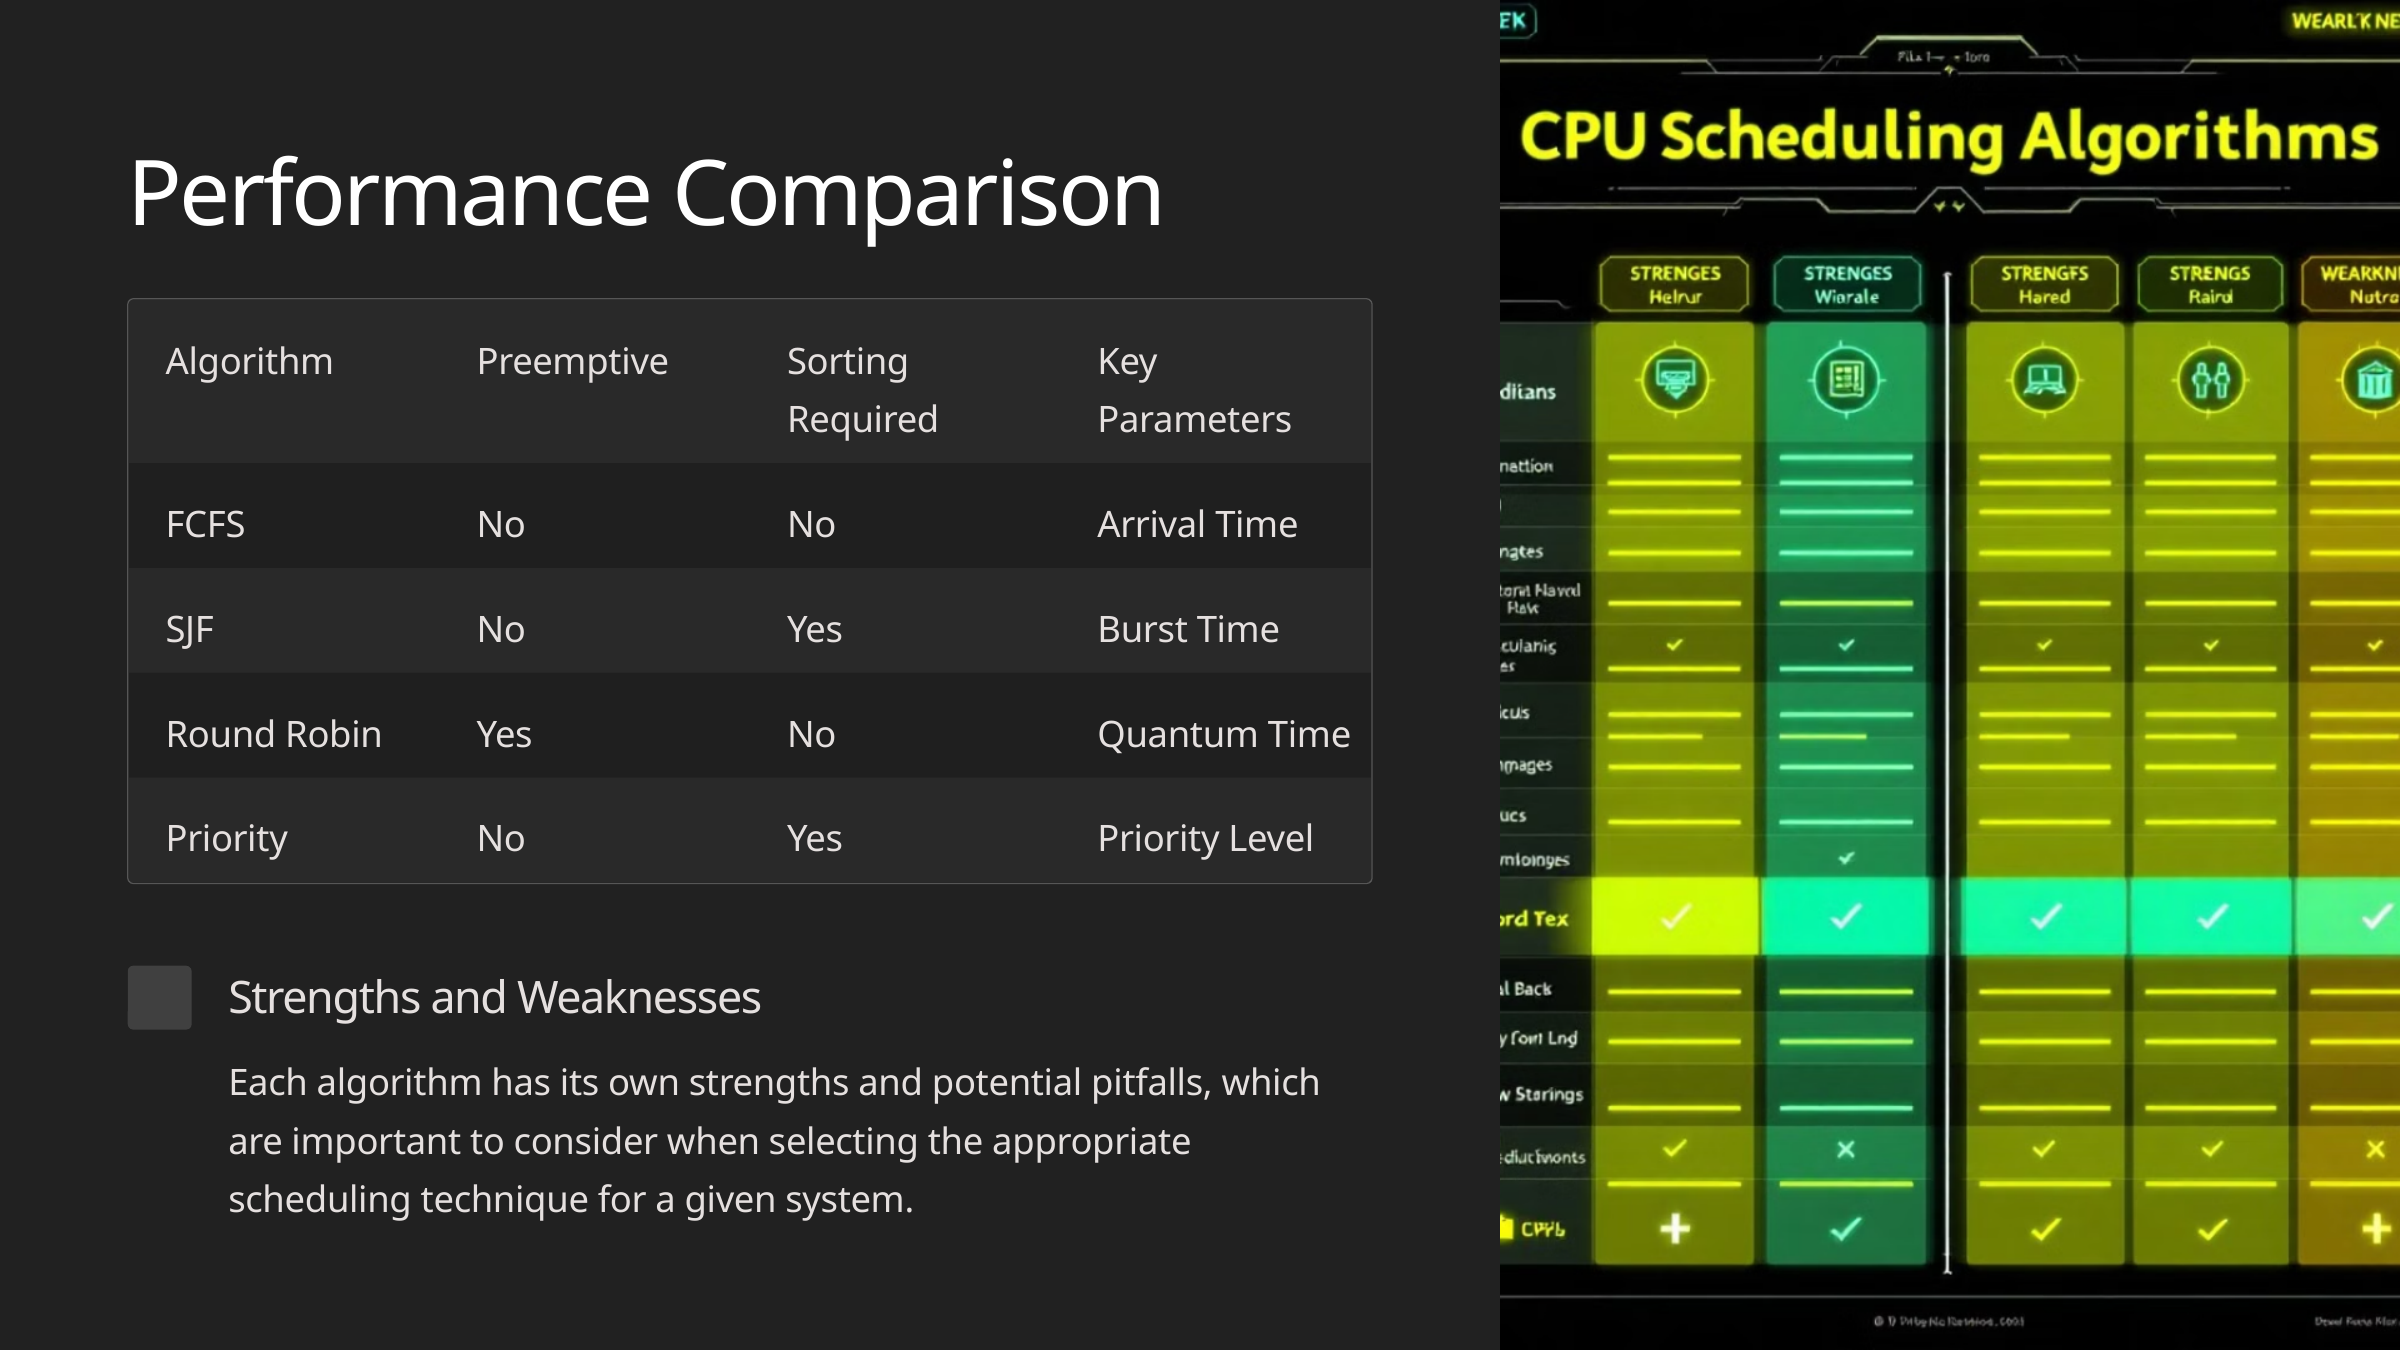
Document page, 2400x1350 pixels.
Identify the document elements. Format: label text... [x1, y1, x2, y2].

text_box Arrival Time [1097, 486, 1335, 545]
text_box [127, 965, 192, 1030]
text_box [129, 567, 1371, 672]
text_box Sorting Required [787, 323, 1024, 441]
text_box No [476, 800, 713, 860]
picture [1499, 0, 2400, 1350]
text_box Strengths and Weaknesses [228, 965, 853, 1023]
text_box Key Parameters [1097, 323, 1335, 441]
text_box Burst Time [1097, 591, 1335, 650]
text_box Performance Comparison [127, 129, 1273, 245]
text_box No [476, 591, 713, 650]
text_box Yes [476, 695, 713, 755]
text_box Priority Level [1097, 800, 1335, 860]
text_box [129, 672, 1371, 777]
text_box [129, 463, 1371, 567]
text_box SJF [165, 591, 403, 650]
text_box Algorithm [165, 323, 403, 382]
text_box [129, 777, 1371, 883]
text_box Priority [165, 800, 403, 860]
text_box No [476, 486, 713, 545]
text_box No [787, 486, 1024, 545]
text_box Round Robin [165, 695, 403, 755]
text_box FCFS [165, 486, 403, 545]
text_box [129, 300, 1371, 463]
text_box Yes [787, 591, 1024, 650]
text_box No [787, 695, 1024, 755]
text_box Each algorithm has its own strengths and potential pitfalls, which are important to consider when selecting the appropriate scheduling technique for a given system. [228, 1044, 1373, 1221]
text_box Yes [787, 800, 1024, 860]
text_box Preemptive [476, 323, 713, 382]
text_box Quantum Time [1097, 695, 1335, 755]
